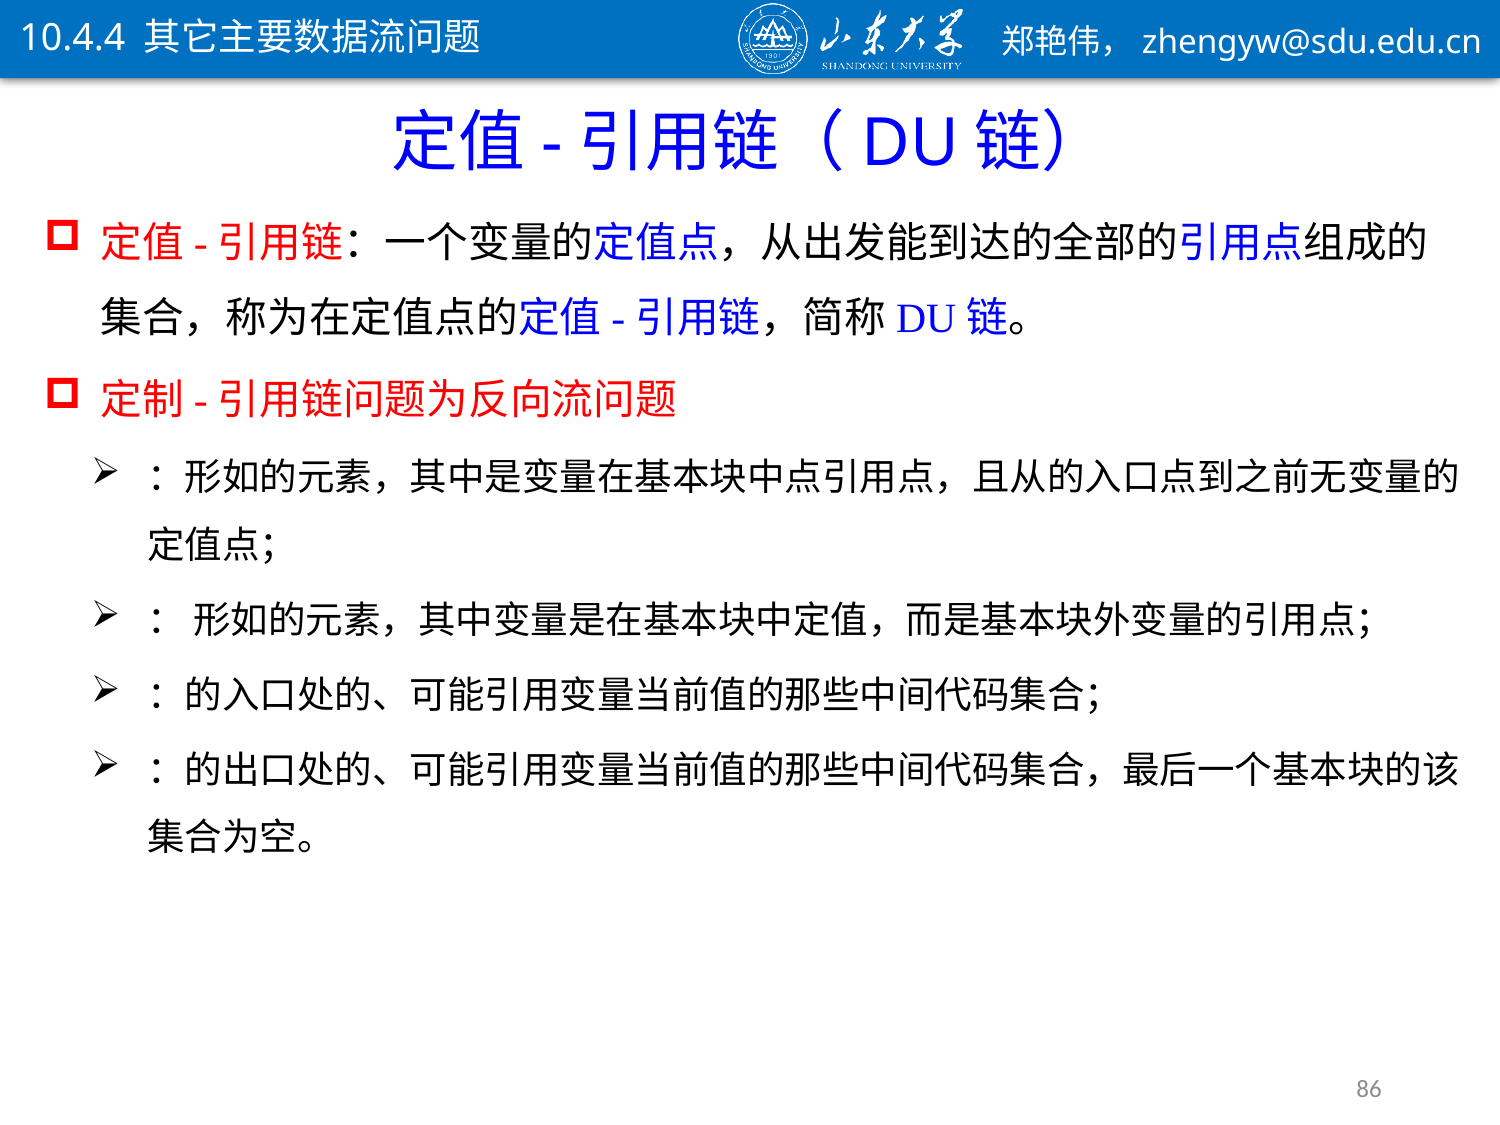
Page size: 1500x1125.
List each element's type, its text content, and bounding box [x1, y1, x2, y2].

text_box 定值-引用链（DU链） [0, 91, 1500, 187]
text_box 10.4.4 其它主要数据流问题 [4, 5, 497, 66]
slide_number 86 [1059, 1057, 1397, 1118]
picture [738, 3, 963, 74]
